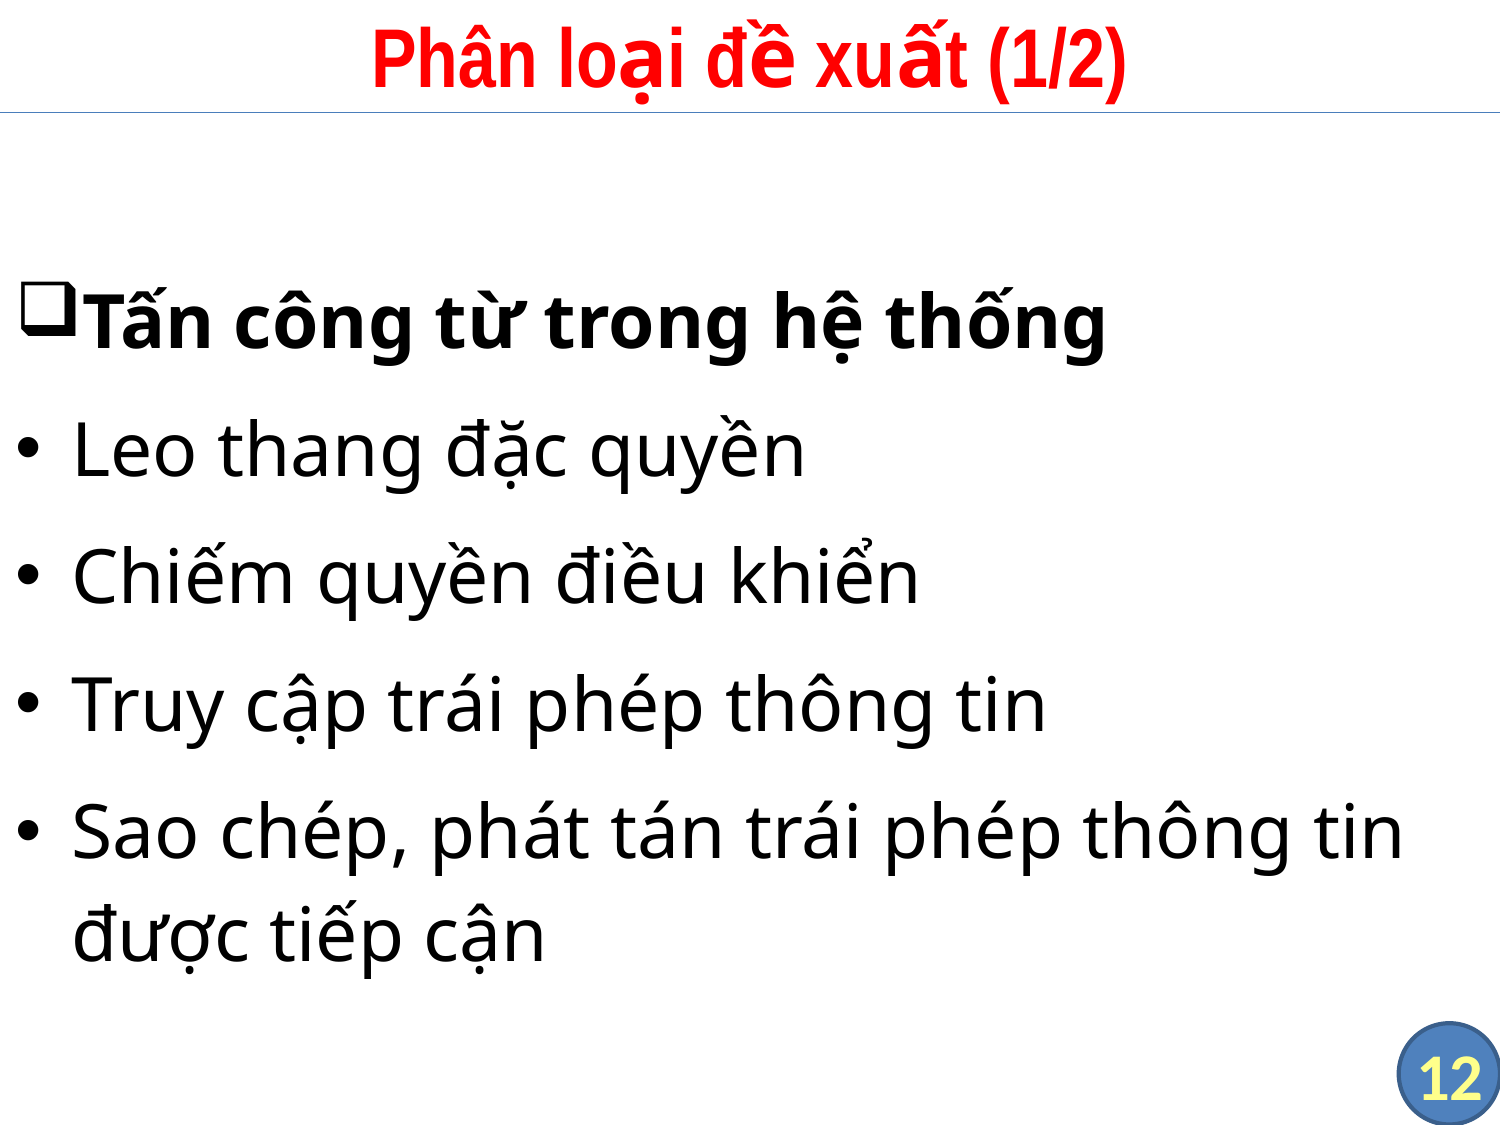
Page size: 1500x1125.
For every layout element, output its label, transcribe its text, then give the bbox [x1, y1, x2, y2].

title Phân loại đề xuất (1/2) [0, 0, 1500, 113]
list Tấn công từ trong hệ thống Leo thang đặc quyền Chiếm quyền điều khiển Truy cập trái phép thông tin Sao chép, phát tán trái phép thông tin được tiếp cận [0, 113, 1500, 1125]
slide_number 12 [1399, 1023, 1500, 1125]
